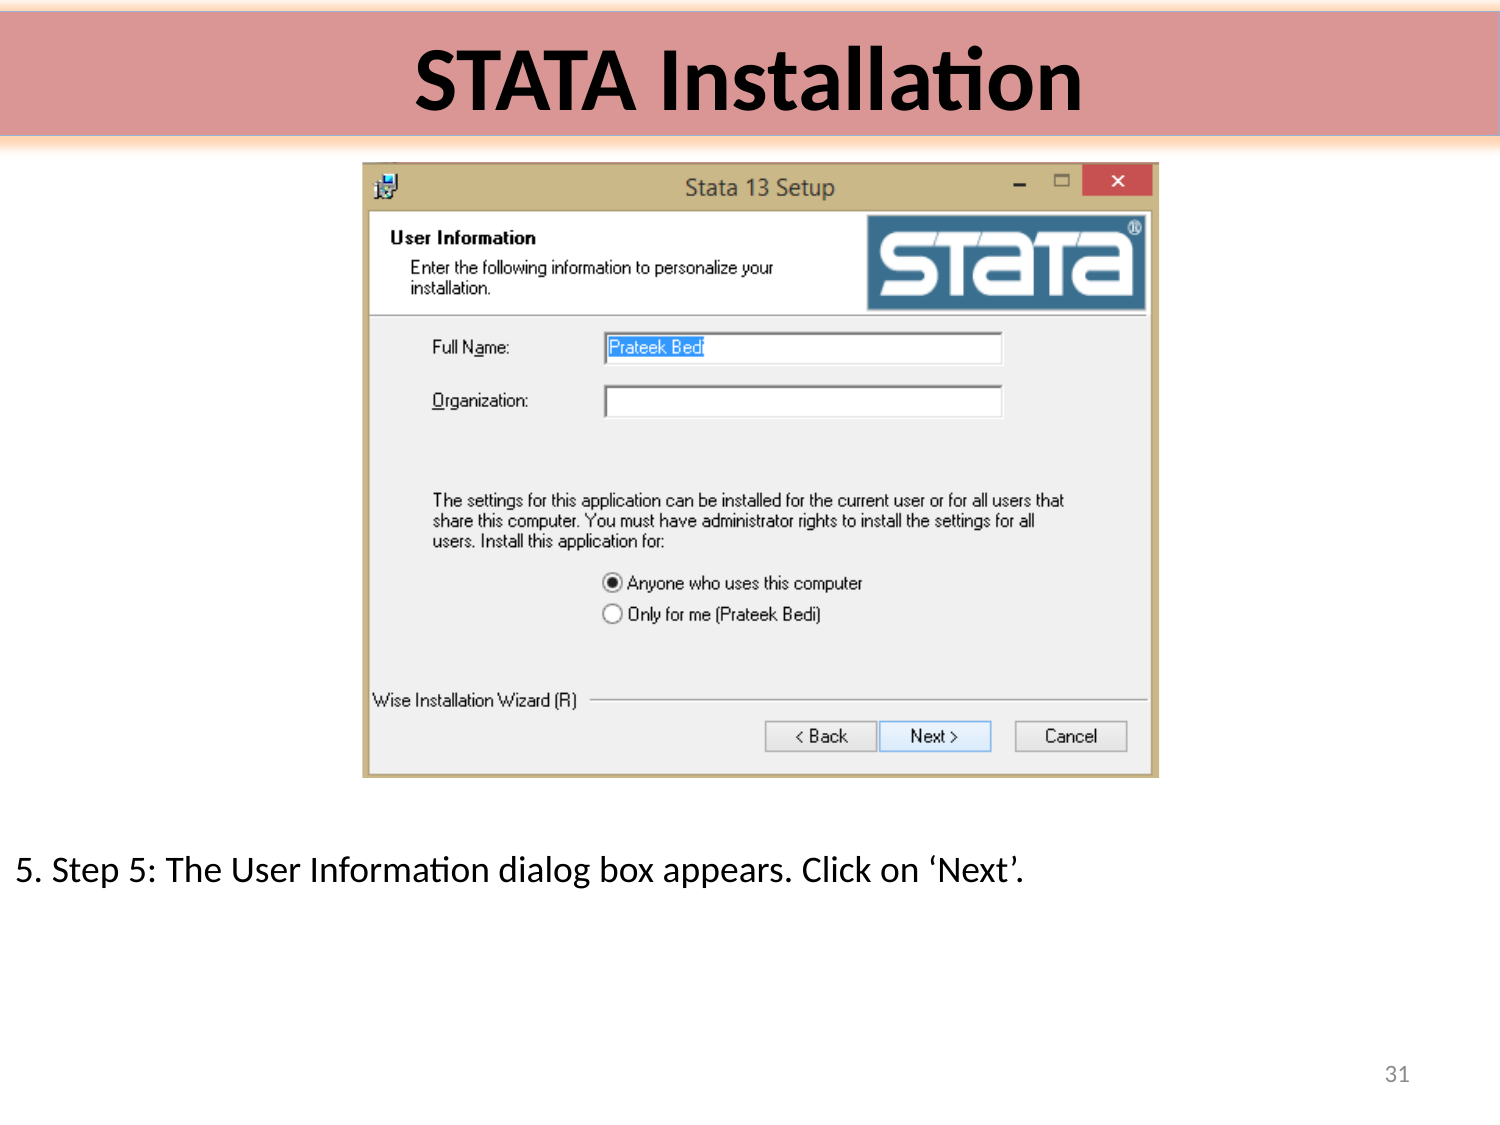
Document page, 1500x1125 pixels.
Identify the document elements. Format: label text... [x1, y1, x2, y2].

text_box 5. Step 5: The User Information dialog box appears. Click on ‘Next’. [0, 162, 1500, 898]
slide_number 31 [1074, 1042, 1425, 1103]
text_box STATA Installation [0, 11, 1500, 136]
picture [362, 162, 1160, 778]
